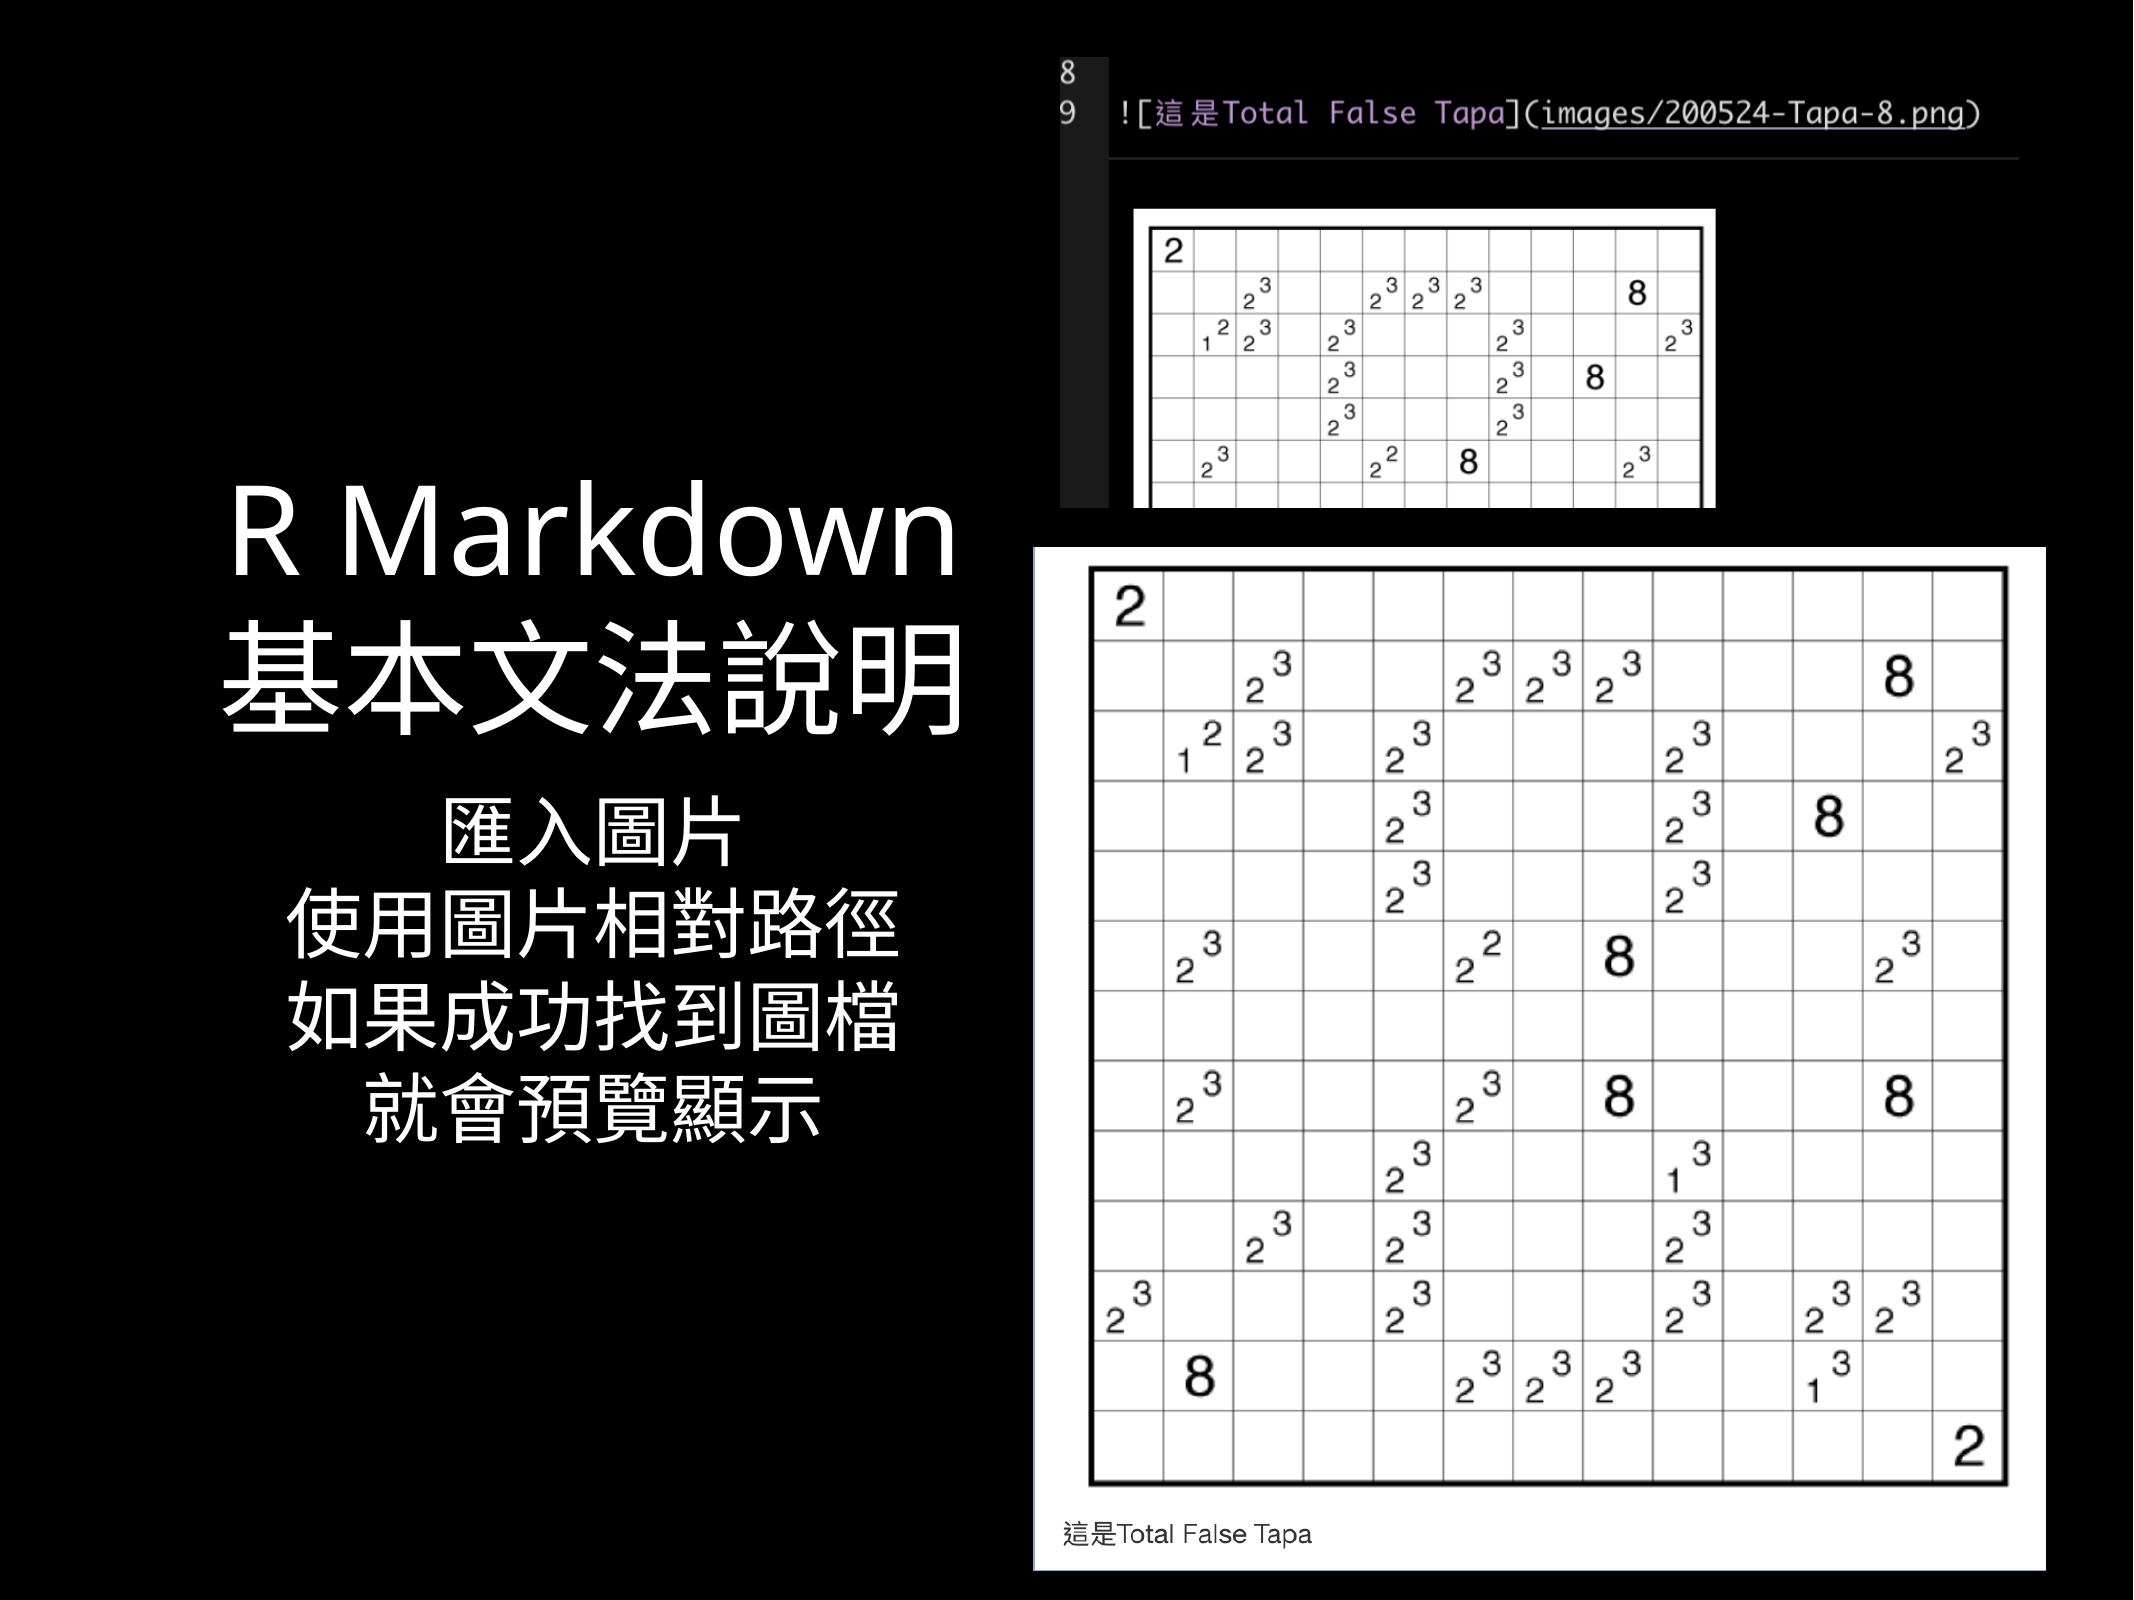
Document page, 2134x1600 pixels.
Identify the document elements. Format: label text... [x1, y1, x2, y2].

list 匯入圖片 使用圖片相對路徑 如果成功找到圖檔 就會預覽顯示 [155, 774, 1032, 1451]
picture [1033, 547, 2046, 1571]
title R Markdown 基本文法說明 [155, 103, 1032, 759]
picture [1060, 57, 2019, 508]
